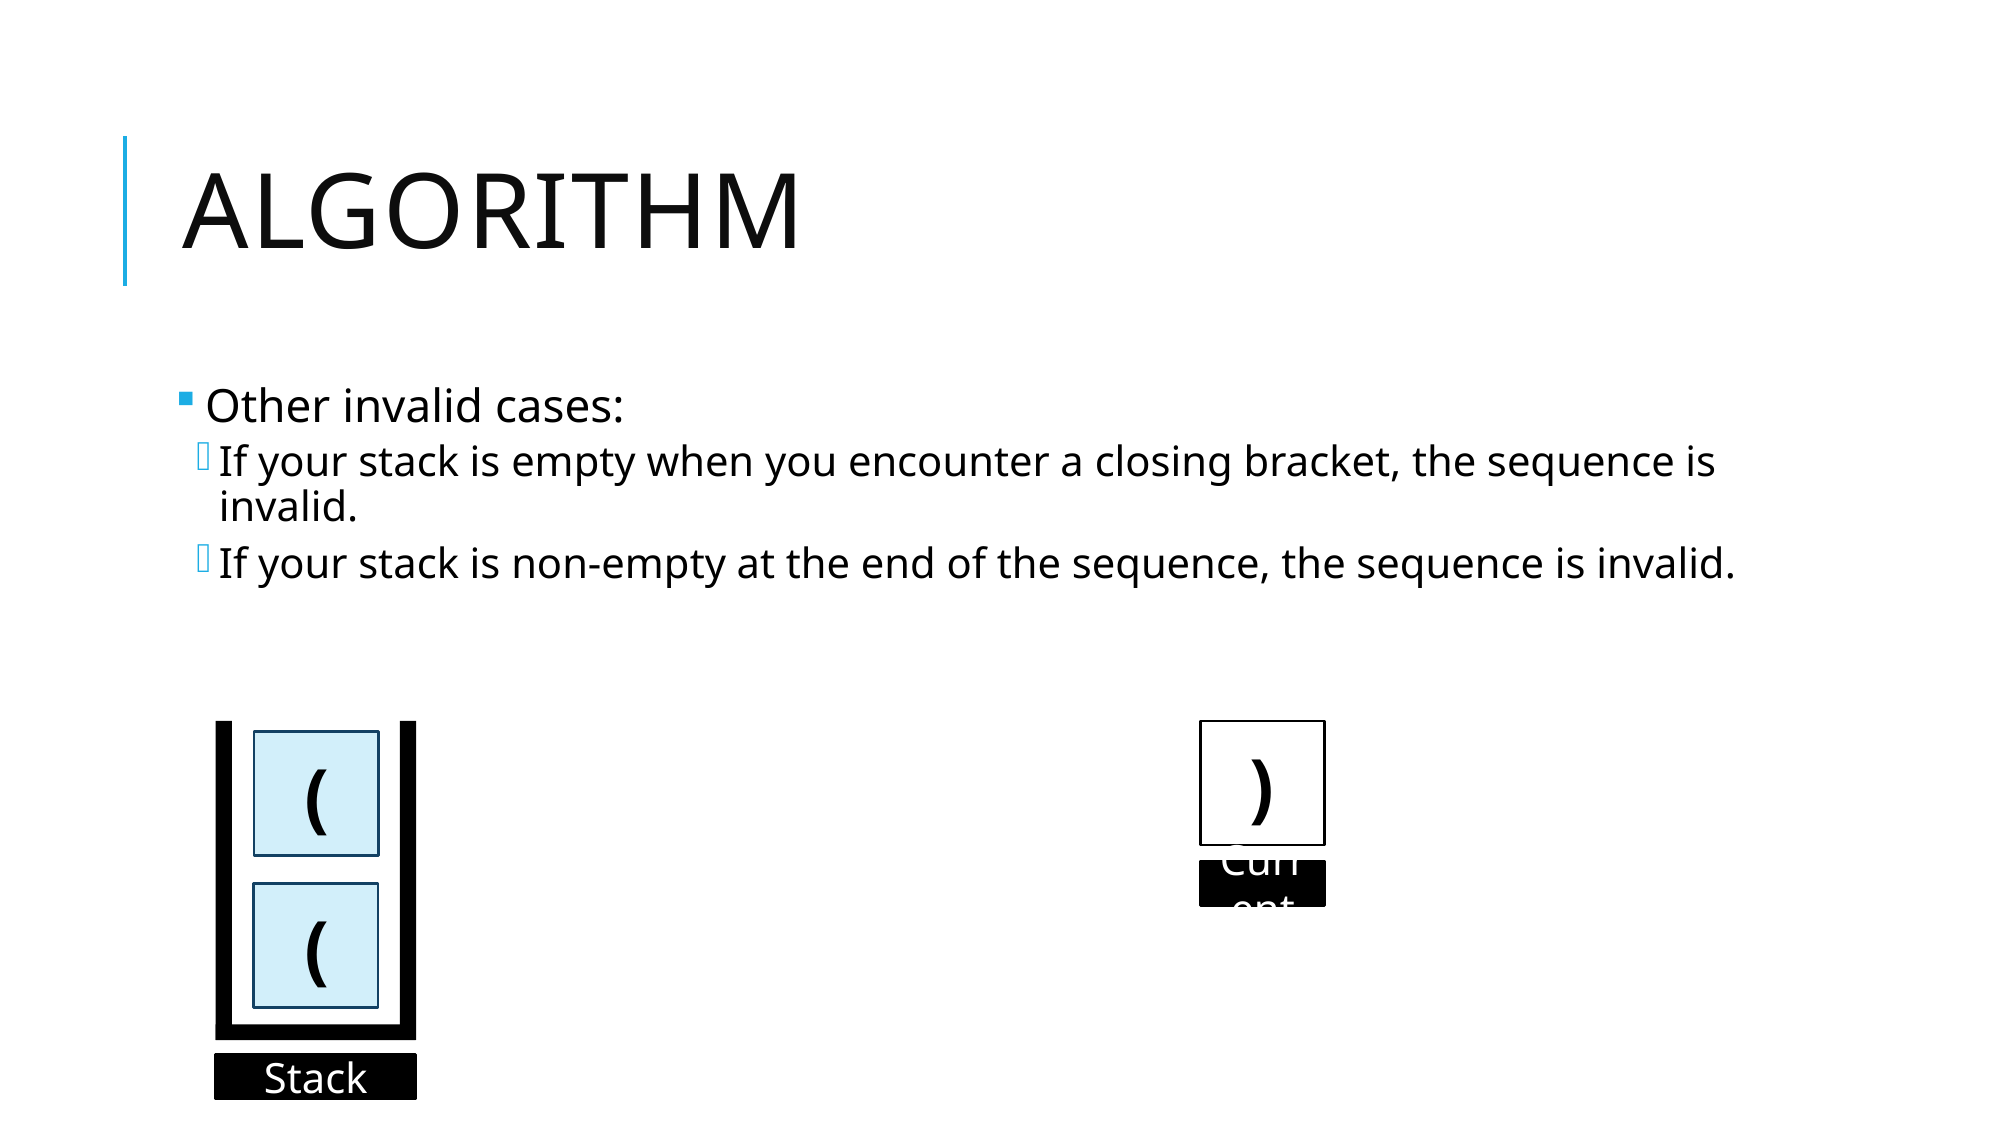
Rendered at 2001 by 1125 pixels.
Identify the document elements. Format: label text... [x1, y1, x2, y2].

text_box Current [1199, 860, 1326, 907]
list Other invalid cases: If your stack is empty when you encounter a closing bracket, the sequence is invalid. If your stack is non-empty at the end of the sequence, the sequence is invalid. [168, 375, 1763, 646]
text_box Stack [214, 1053, 417, 1100]
title Algorithm [168, 96, 1763, 342]
text_box ) [1199, 720, 1326, 846]
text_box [215, 720, 417, 1041]
